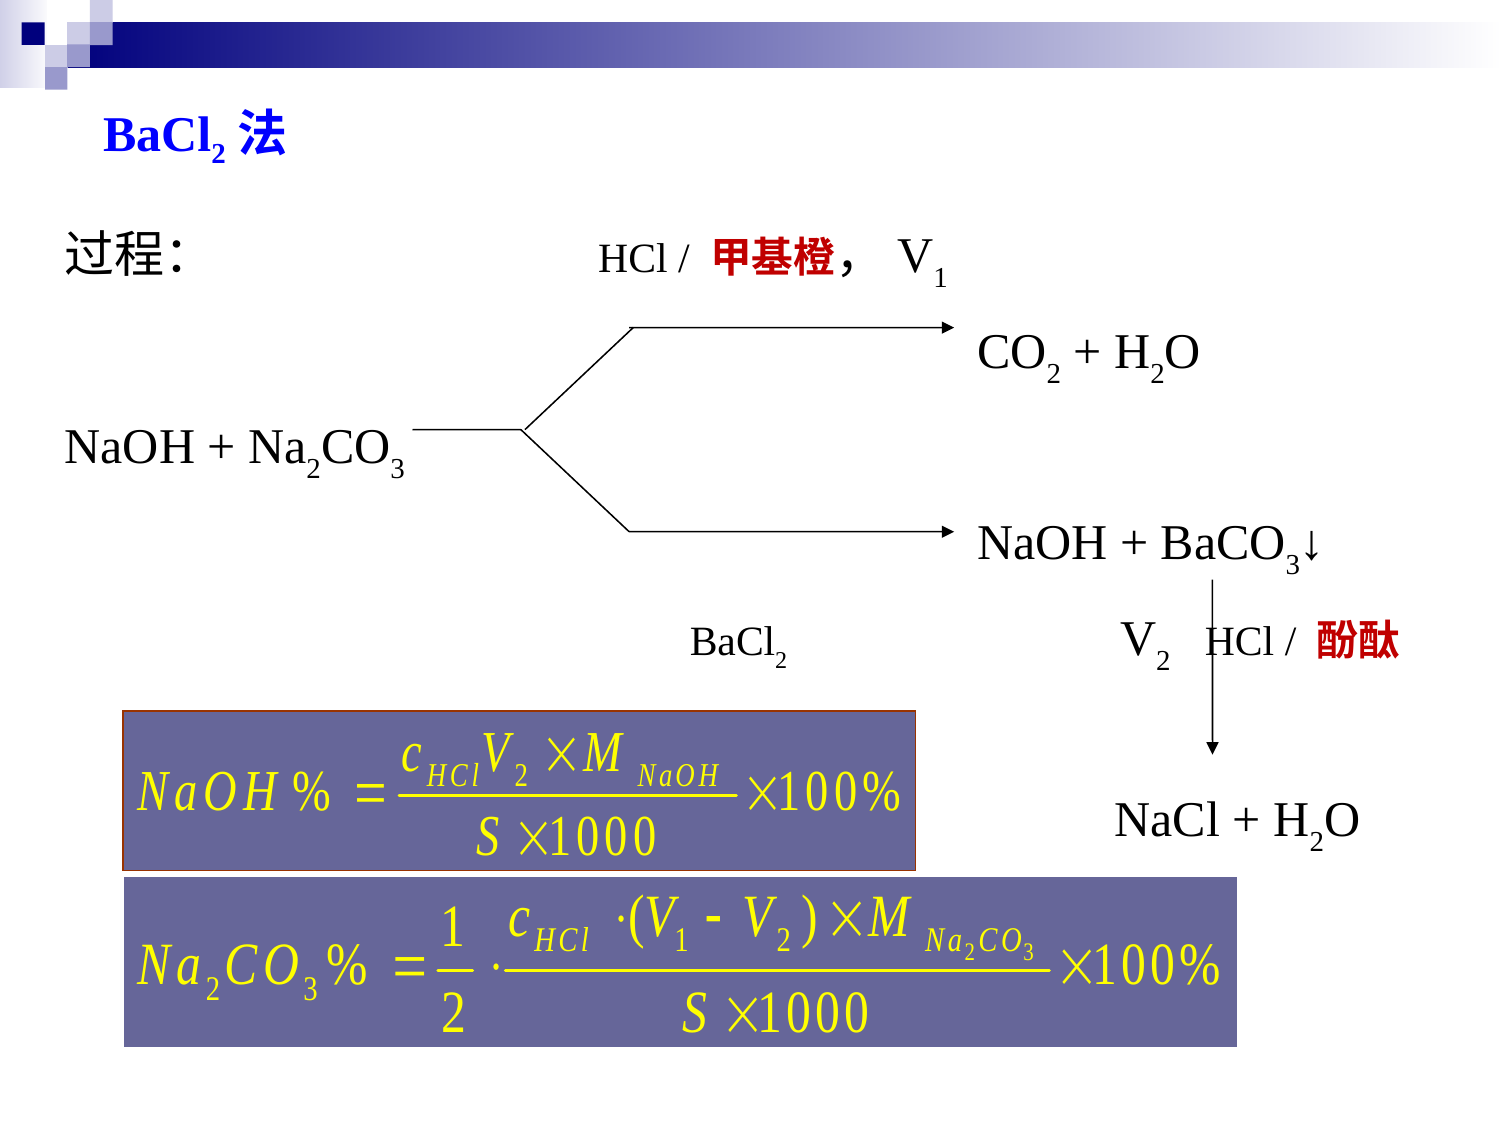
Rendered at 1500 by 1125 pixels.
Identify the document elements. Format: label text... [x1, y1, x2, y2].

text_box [123, 876, 1238, 1048]
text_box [123, 711, 915, 870]
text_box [49, 214, 1500, 837]
text_box BaCl2法 [88, 94, 490, 171]
